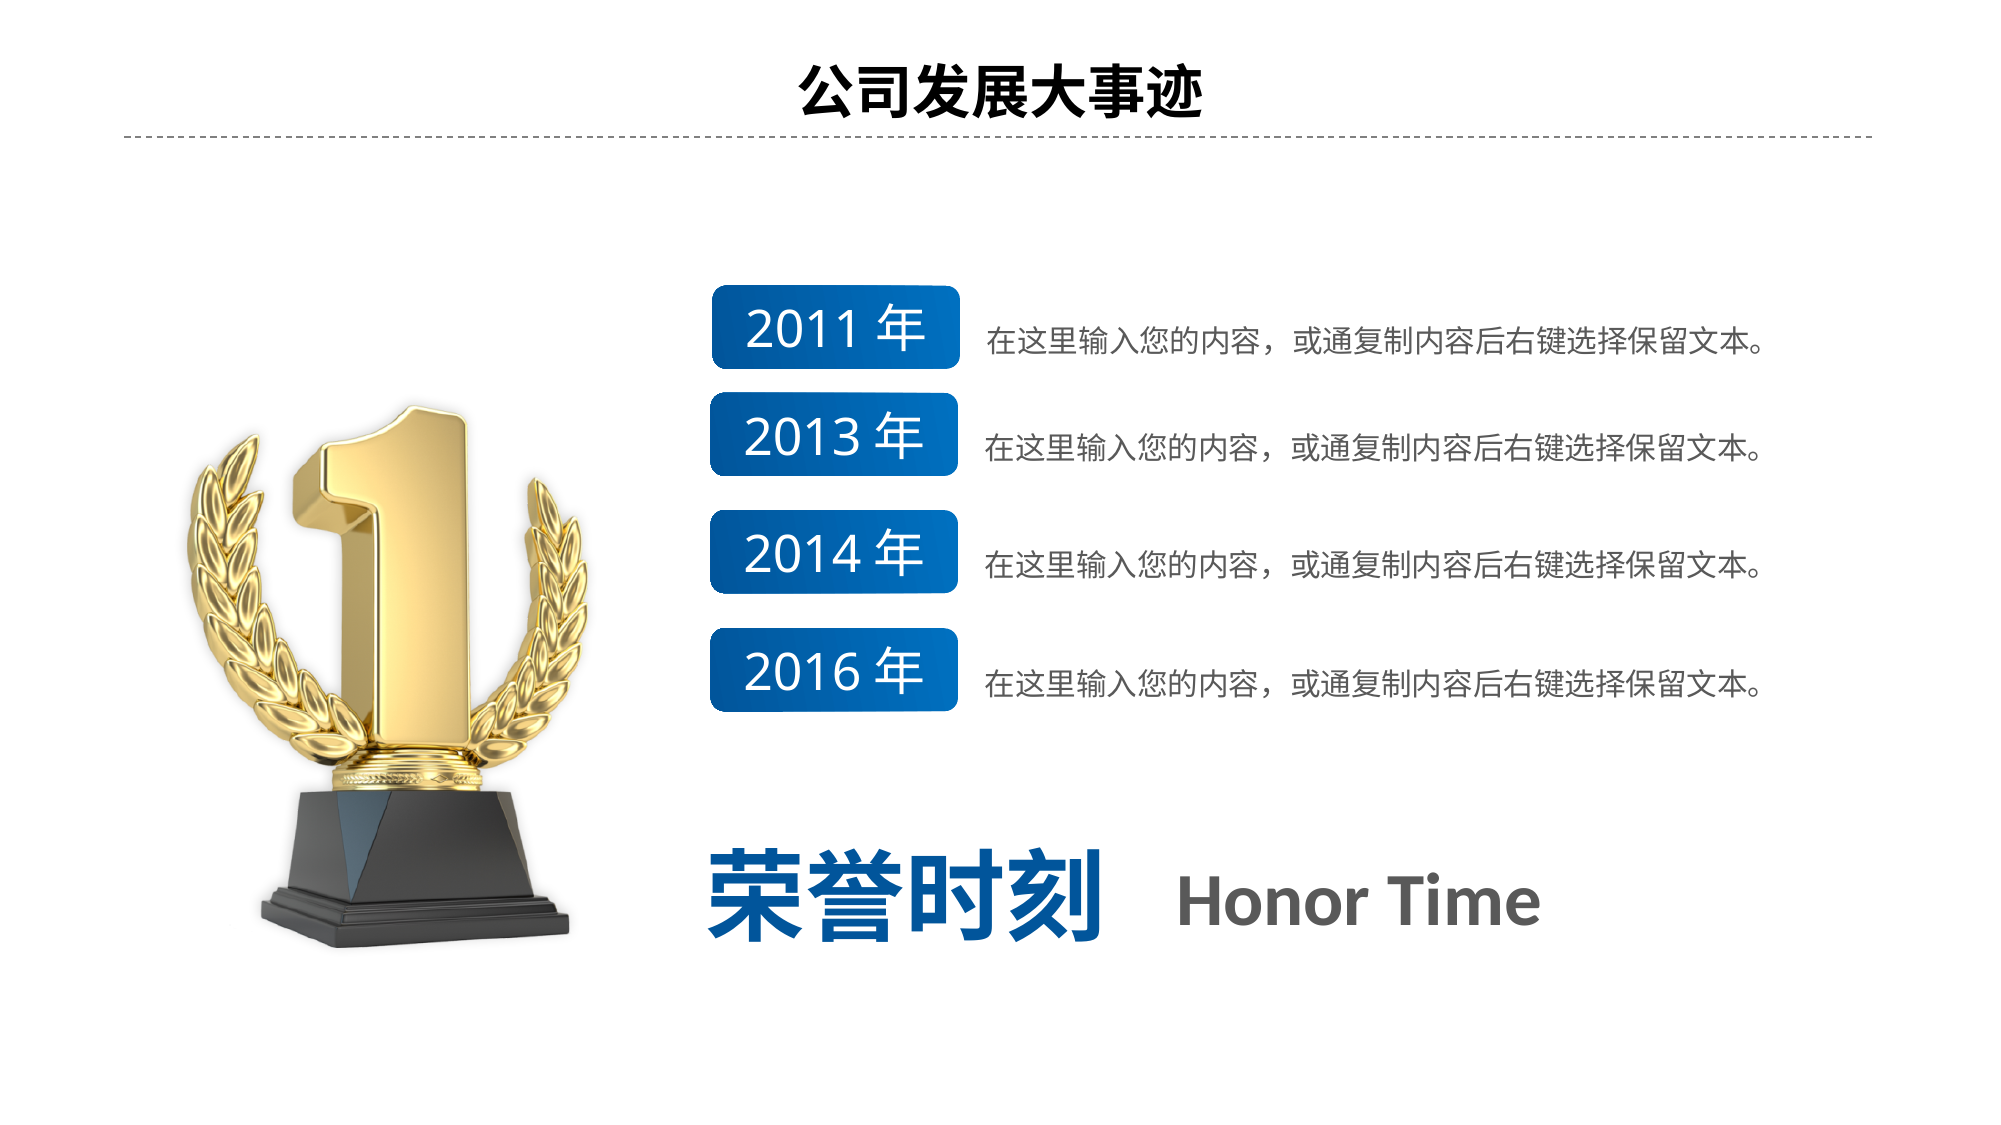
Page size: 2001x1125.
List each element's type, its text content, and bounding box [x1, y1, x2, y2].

text_box 2016年 [710, 628, 959, 712]
text_box 2014年 [710, 510, 959, 594]
text_box 2013年 [710, 392, 959, 476]
text_box 荣誉时刻 [690, 790, 1199, 962]
text_box 在这里输入您的内容，或通复制内容后右键选择保留文本。 [969, 646, 1941, 709]
text_box 在这里输入您的内容，或通复制内容后右键选择保留文本。 [971, 303, 1943, 367]
text_box 公司发展大事迹 [586, 48, 1414, 133]
picture [187, 405, 588, 948]
text_box 在这里输入您的内容，或通复制内容后右键选择保留文本。 [969, 410, 1941, 474]
text_box 2011年 [712, 285, 961, 369]
text_box 在这里输入您的内容，或通复制内容后右键选择保留文本。 [969, 527, 1941, 591]
text_box Honor Time [1160, 843, 1558, 949]
